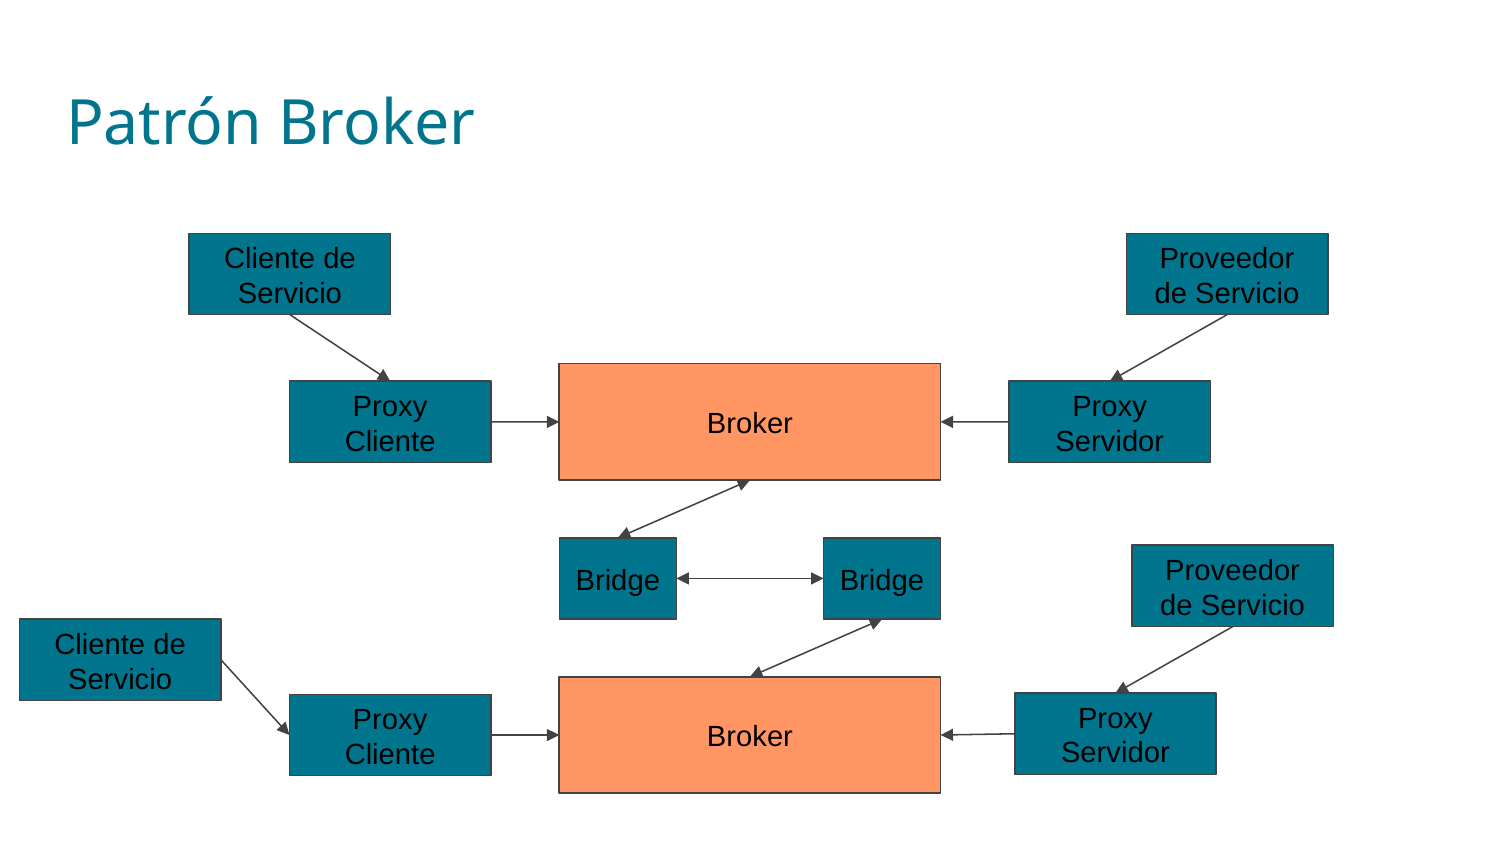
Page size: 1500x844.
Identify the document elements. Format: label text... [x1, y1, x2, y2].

text_box Proxy Servidor [1014, 693, 1217, 775]
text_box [1115, 626, 1233, 694]
title Patrón Broker [51, 67, 1449, 167]
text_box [1109, 314, 1228, 382]
text_box Proveedor de Servicio [1131, 545, 1334, 627]
text_box Proveedor de Servicio [1126, 233, 1328, 315]
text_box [220, 659, 290, 736]
text_box Bridge [559, 537, 677, 620]
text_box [749, 618, 883, 677]
text_box Proxy Cliente [289, 694, 491, 776]
text_box Cliente de Servicio [19, 619, 222, 701]
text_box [617, 479, 751, 538]
text_box Cliente de Servicio [189, 233, 391, 315]
text_box Broker [559, 363, 941, 481]
text_box Proxy Servidor [1009, 381, 1211, 463]
text_box Broker [559, 676, 941, 794]
text_box Proxy Cliente [289, 381, 491, 463]
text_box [289, 314, 391, 382]
text_box Bridge [823, 537, 941, 620]
